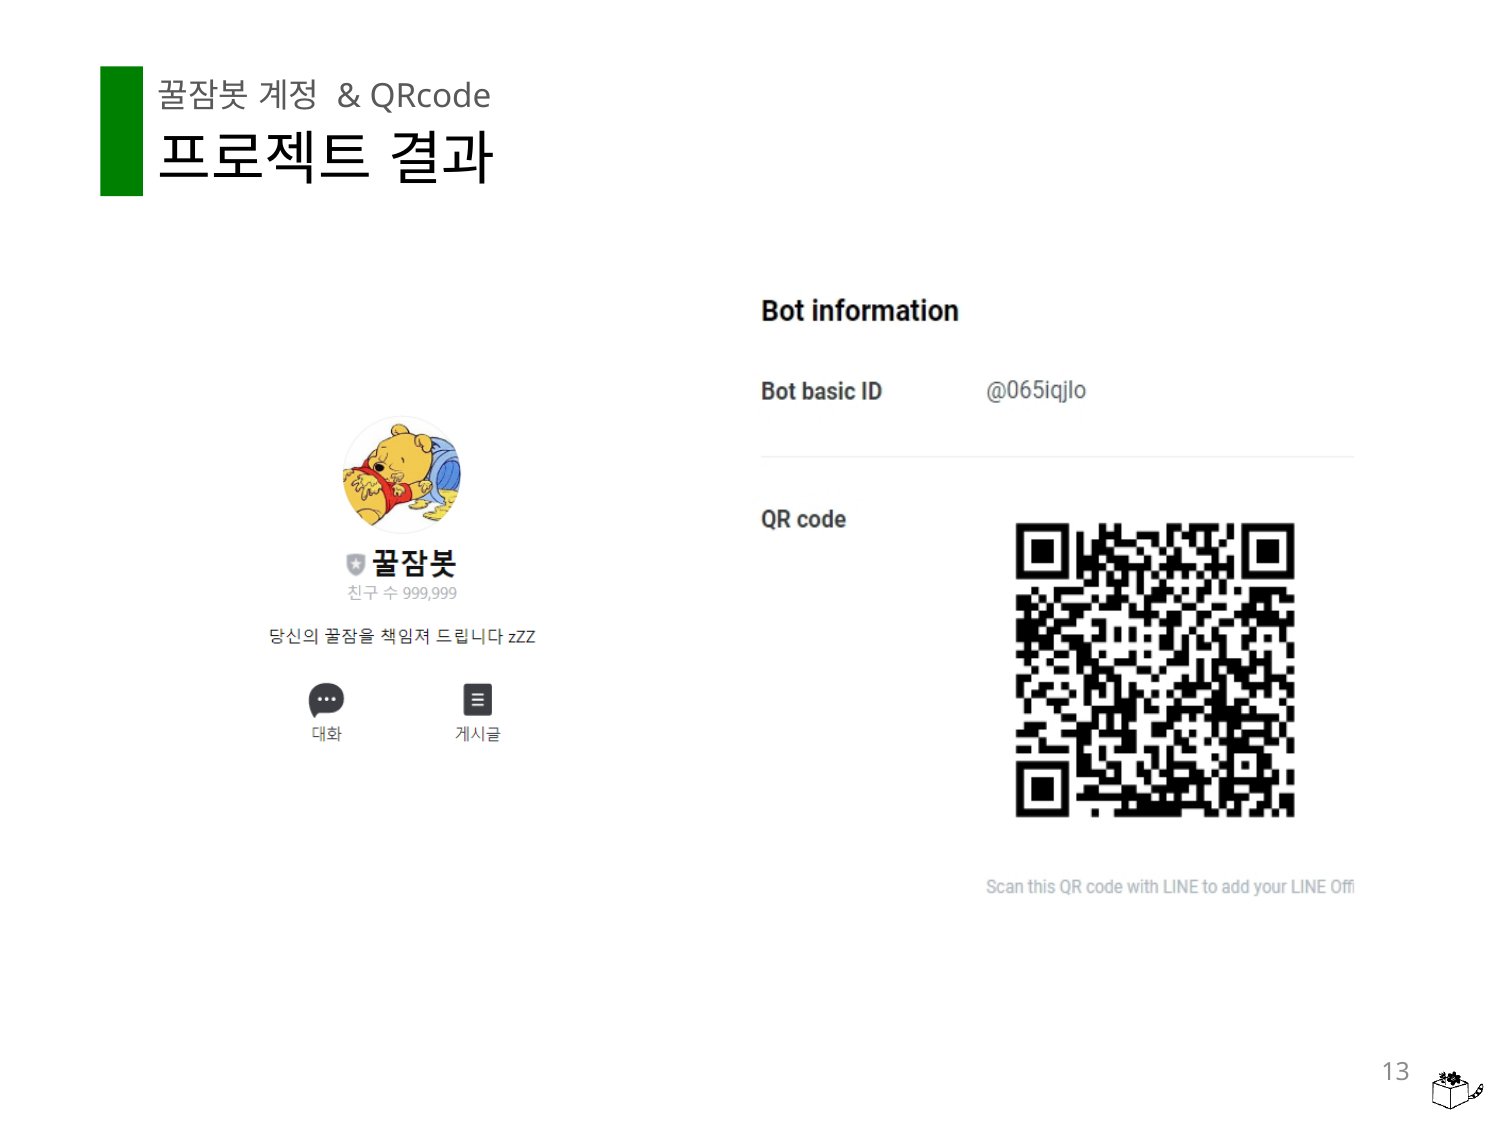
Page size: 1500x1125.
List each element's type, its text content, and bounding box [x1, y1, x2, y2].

picture [170, 349, 629, 802]
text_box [100, 66, 1140, 200]
picture [726, 278, 1355, 927]
slide_number 13 [1074, 1042, 1425, 1103]
picture [1422, 1058, 1489, 1124]
